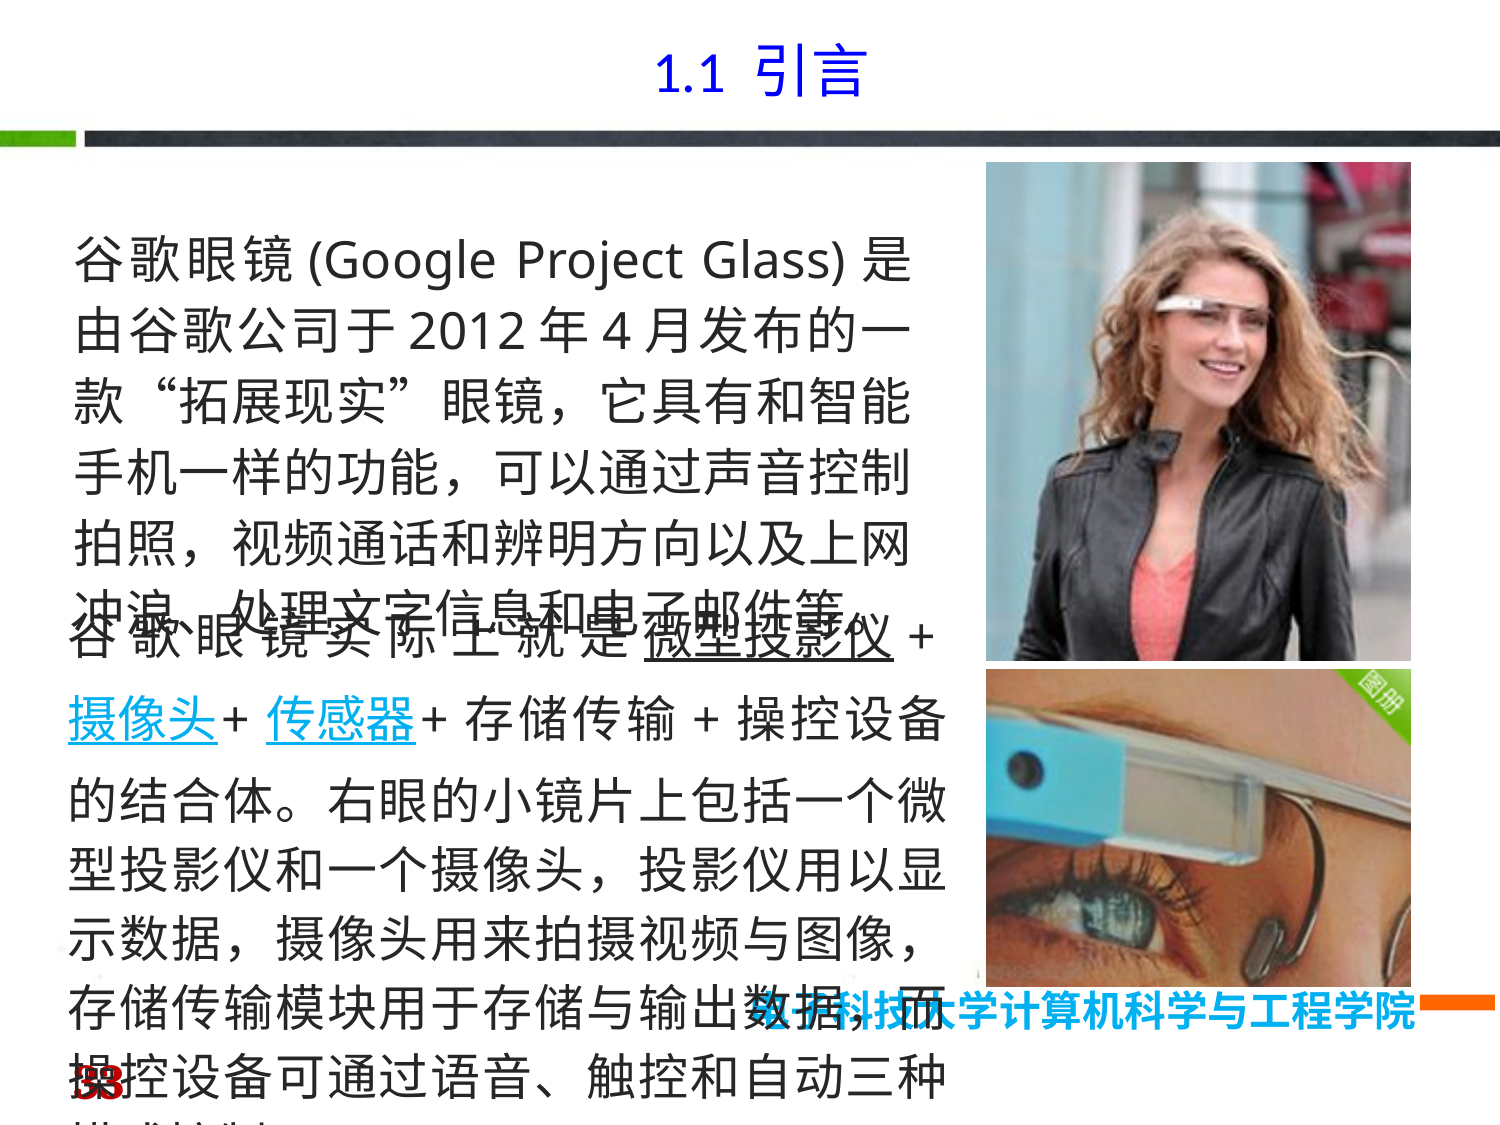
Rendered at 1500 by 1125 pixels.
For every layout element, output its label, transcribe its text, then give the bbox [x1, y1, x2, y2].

text_box 谷歌眼镜(Google Project Glass)是由谷歌公司于2012年4月发布的一款“拓展现实”眼镜，它具有和智能手机一样的功能，可以通过声音控制拍照，视频通话和辨明方向以及上网冲浪、处理文字信息和电子邮件等。 [59, 149, 928, 586]
picture [0, 0, 1500, 1125]
text_box 谷歌眼镜实际上就是微型投影仪+摄像头+传感器+存储传输+操控设备的结合体。右眼的小镜片上包括一个微型投影仪和一个摄像头，投影仪用以显示数据，摄像头用来拍摄视频与图像，存储传输模块用于存储与输出数据，而操控设备可通过语音、触控和自动三种模式控制。 [53, 586, 963, 1125]
text_box [986, 126, 1441, 660]
text_box 1.1 引言 [71, 12, 1450, 125]
